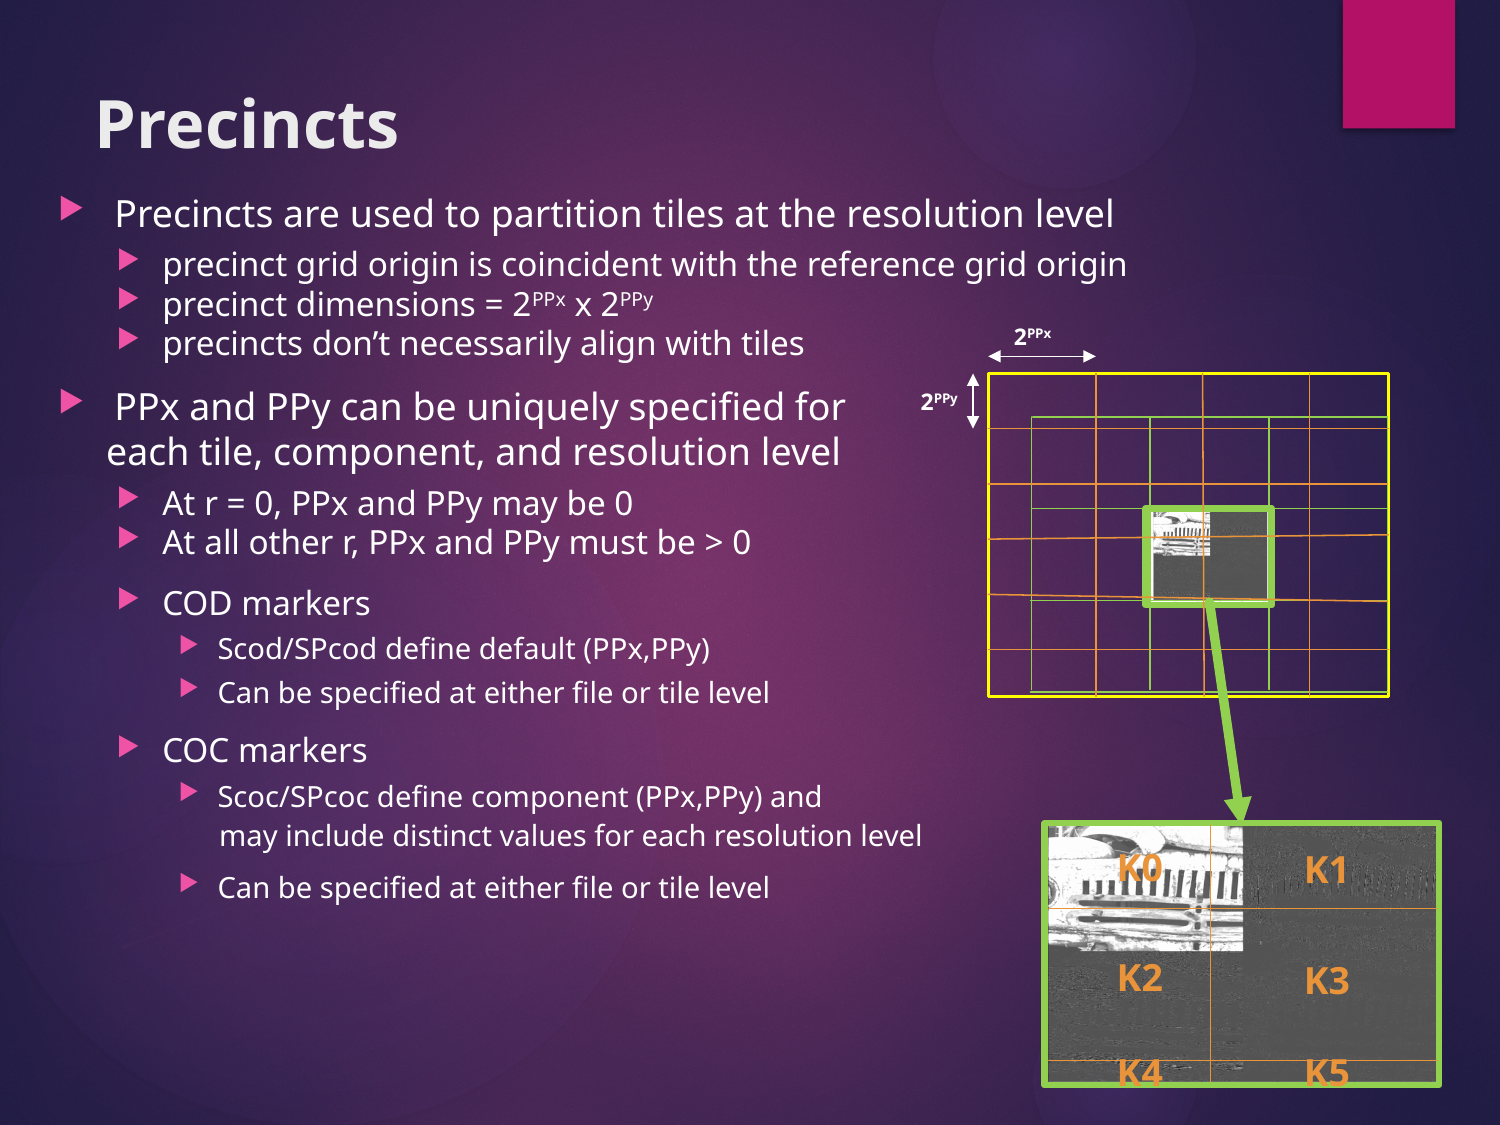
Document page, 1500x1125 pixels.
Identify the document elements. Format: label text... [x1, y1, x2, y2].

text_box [904, 315, 1389, 697]
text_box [1047, 824, 1438, 1103]
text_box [1209, 601, 1243, 827]
list Precincts are used to partition tiles at the resolution level precinct grid origin is coincident with the reference grid origin precinct dimensions = 2PPx x 2PPy precincts don’t necessarily align with tiles PPx and PPy can be uniquely specified for each tile, component, and resolution level At r = 0, PPx and PPy may be 0 At all other r, PPx and PPy must be > 0 COD markers Scod/SPcod define default (PPx,PPy) Can be specified at either file or tile level COC markers Scoc/SPcoc define component (PPx,PPy) and may include distinct values for each resolution level Can be specified at either file or tile level [43, 182, 1436, 1059]
title Precincts [79, 74, 1237, 181]
